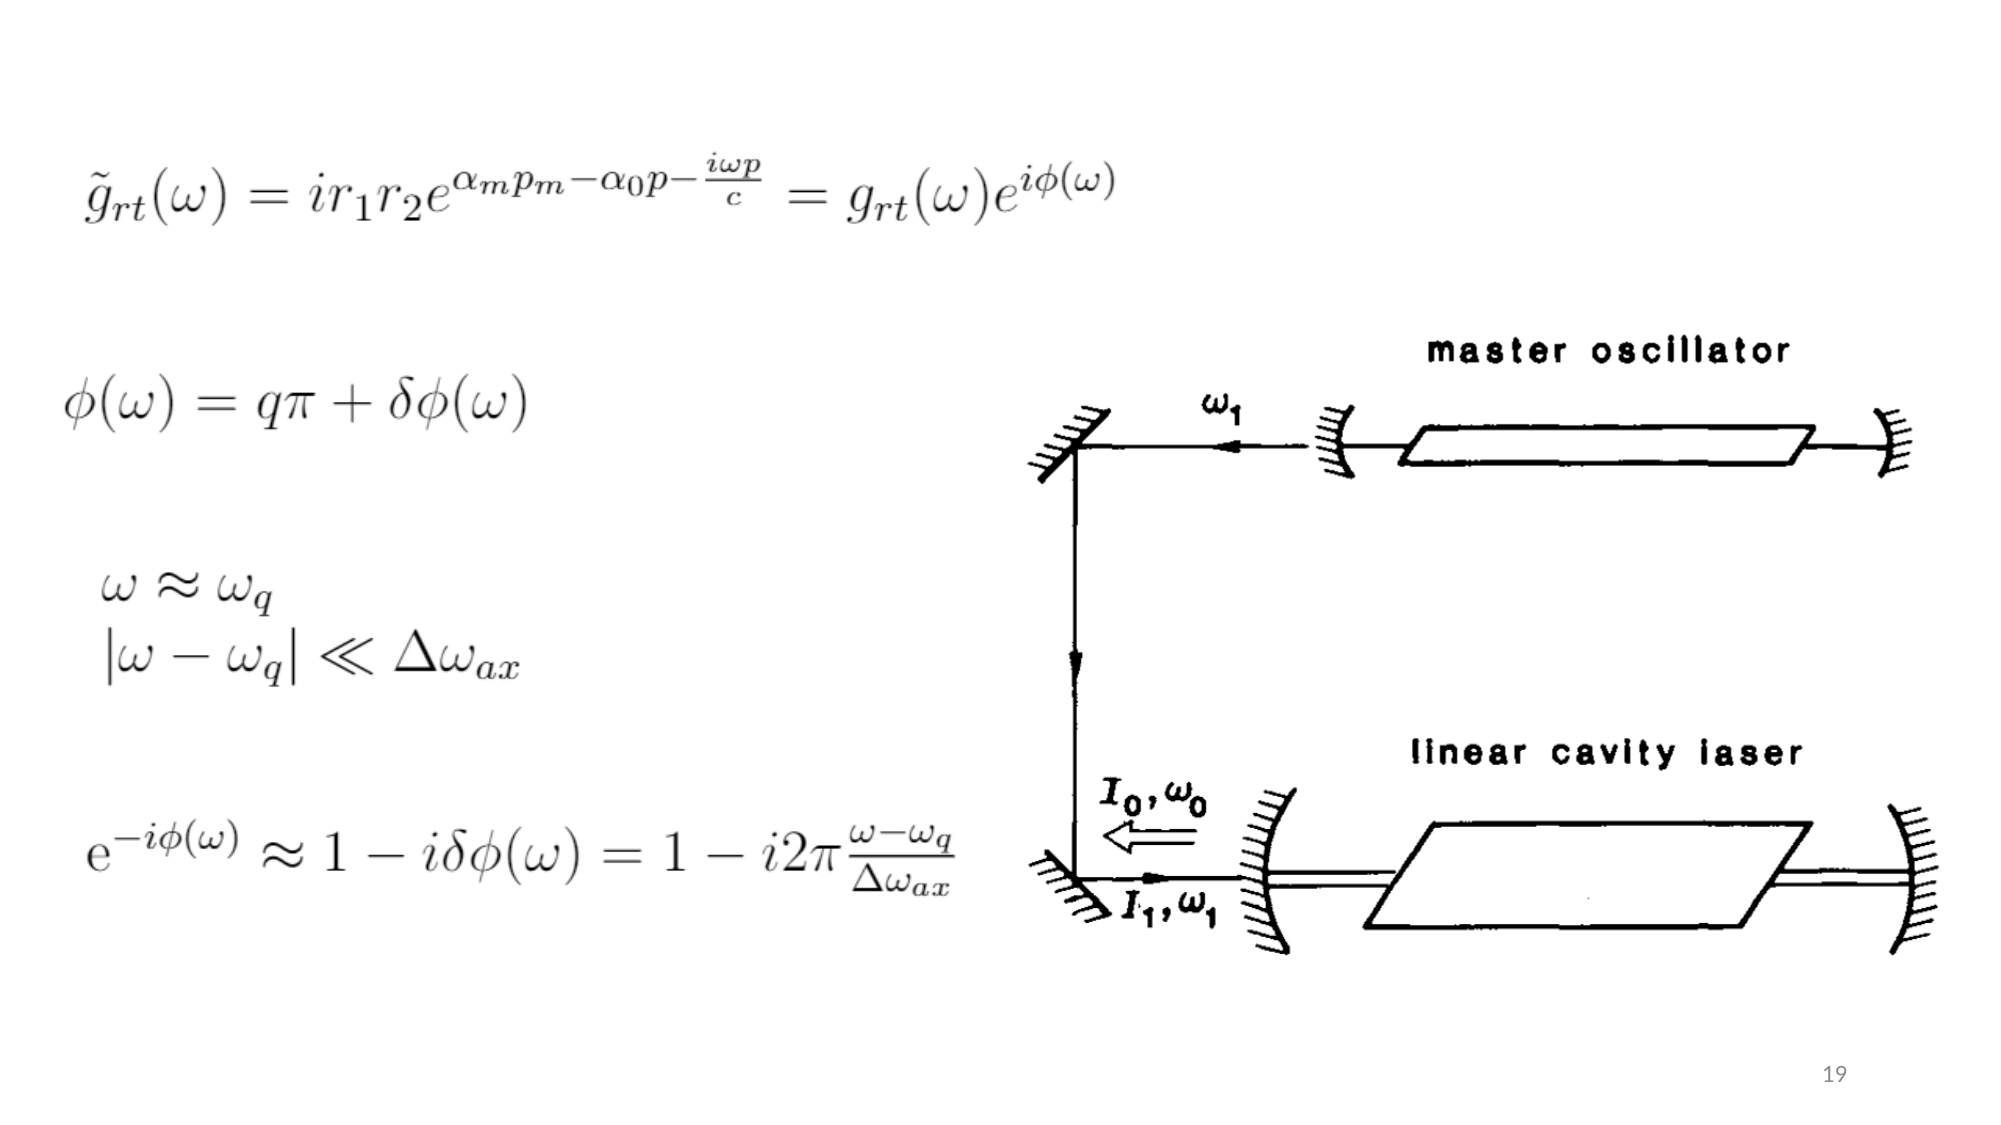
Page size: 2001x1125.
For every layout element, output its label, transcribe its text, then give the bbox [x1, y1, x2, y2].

picture [30, 764, 1021, 937]
picture [30, 341, 573, 483]
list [999, 300, 1999, 1015]
picture [30, 543, 606, 737]
picture [58, 136, 1153, 302]
slide_number 19 [1412, 1042, 1863, 1103]
